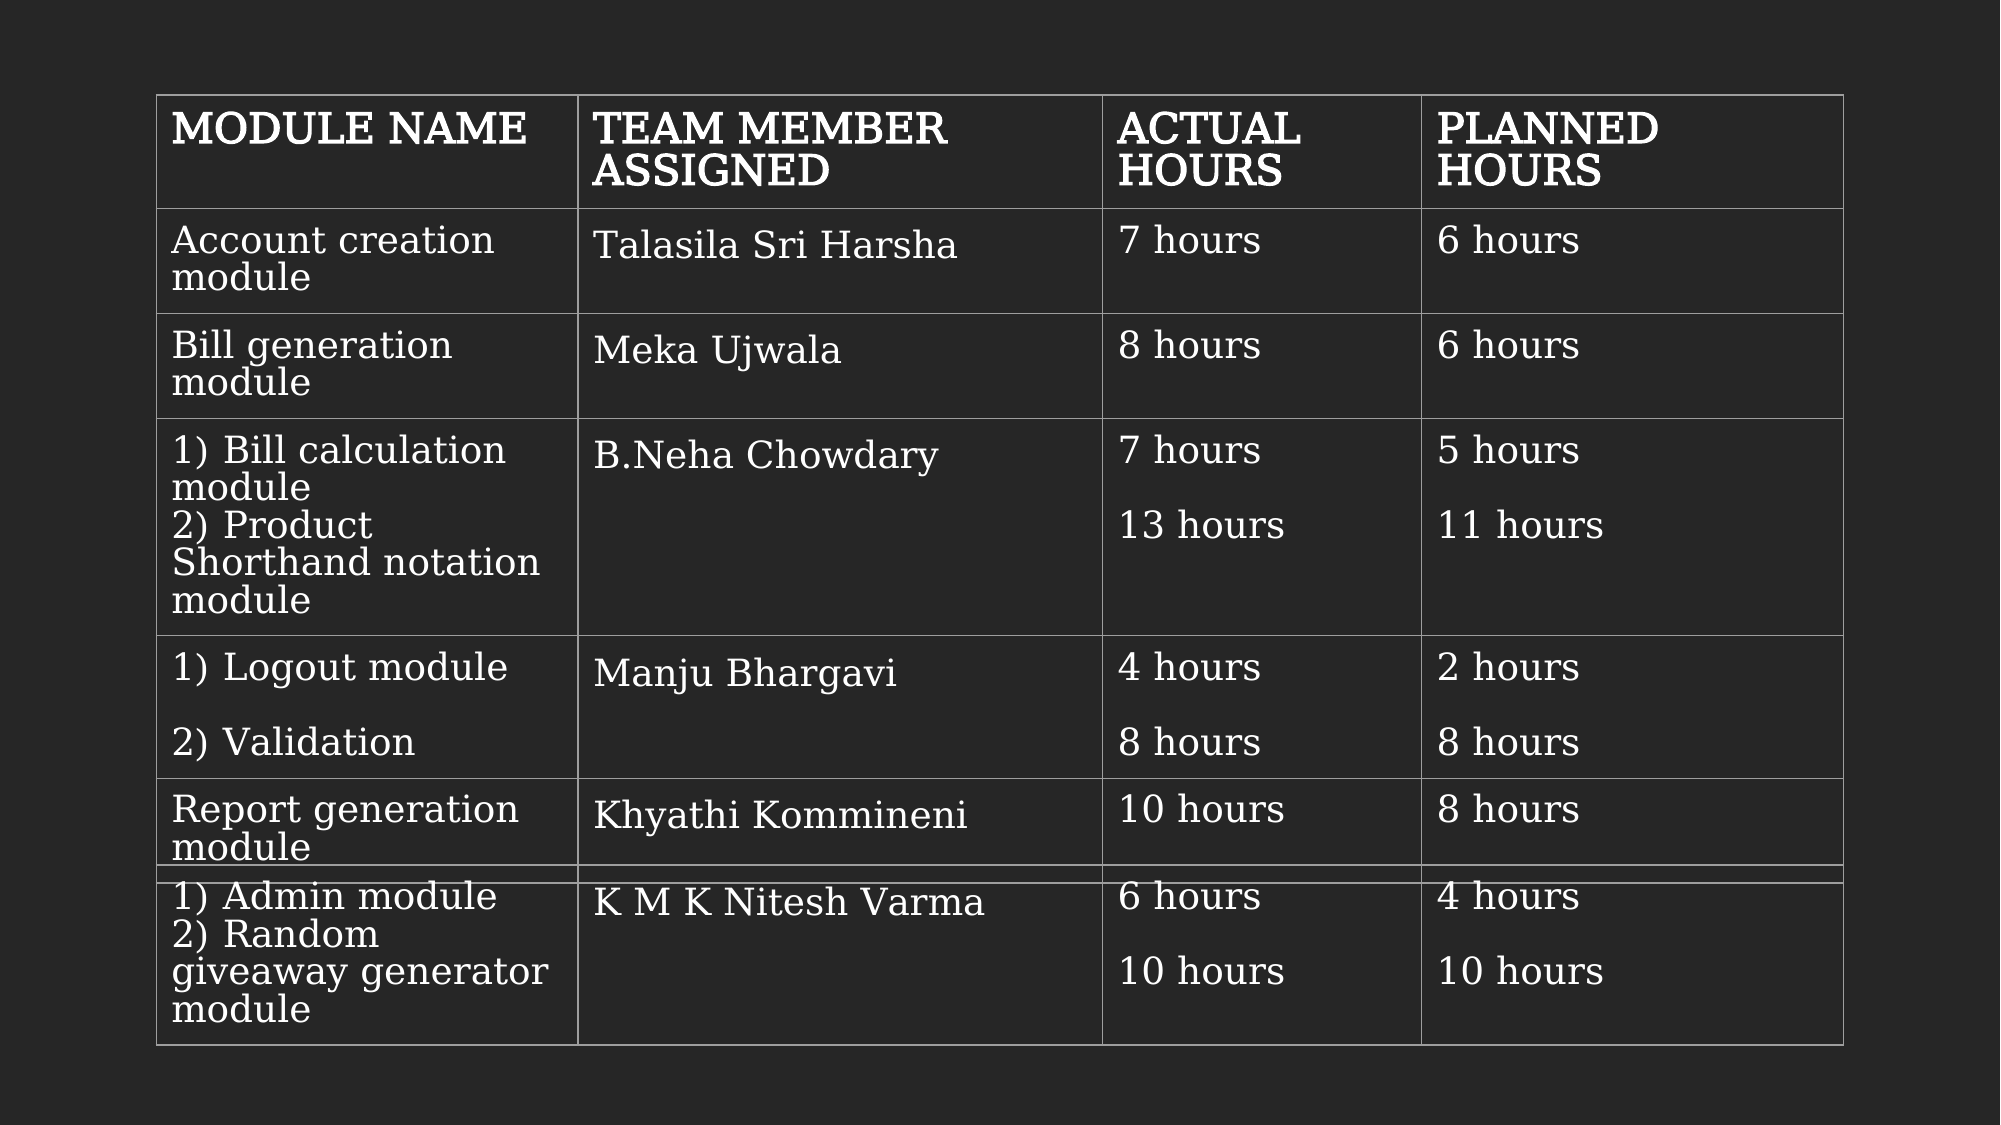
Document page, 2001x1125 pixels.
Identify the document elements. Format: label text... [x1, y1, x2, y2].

table_cell Account creation module [157, 209, 577, 313]
table_header MODULE NAME [157, 96, 577, 208]
table_cell 5 hours 11 hours [1422, 419, 1843, 635]
table_cell 1) Bill calculation module 2) Product Shorthand notation module [157, 419, 577, 635]
table_cell Report generation module [157, 779, 577, 864]
table_cell 1) Logout module 2) Validation [157, 636, 577, 778]
table_cell 7 hours 13 hours [1103, 419, 1421, 635]
table_cell Khyathi Kommineni [579, 779, 1102, 864]
table_cell 10 hours [1103, 779, 1421, 864]
table_cell Bill generation module [157, 314, 577, 418]
table_cell B.Neha Chowdary [579, 419, 1102, 635]
table_cell Talasila Sri Harsha [579, 209, 1102, 313]
table_header 6 hours 10 hours [1103, 866, 1421, 1044]
table_cell 6 hours [1422, 209, 1843, 313]
table_cell Meka Ujwala [579, 314, 1102, 418]
table_header TEAM MEMBER ASSIGNED [579, 96, 1102, 208]
table_cell Manju Bhargavi [579, 636, 1102, 778]
table_header PLANNED HOURS [1422, 96, 1843, 208]
table_cell 2 hours 8 hours [1422, 636, 1843, 778]
table_cell 8 hours [1103, 314, 1421, 418]
table_cell 6 hours [1422, 314, 1843, 418]
table_header 4 hours 10 hours [1422, 866, 1843, 1044]
table_cell 7 hours [1103, 209, 1421, 313]
table_header K M K Nitesh Varma [579, 866, 1102, 1044]
table_cell 8 hours [1422, 779, 1843, 864]
table_header 1) Admin module 2) Random giveaway generator module [157, 866, 577, 1044]
table_cell 4 hours 8 hours [1103, 636, 1421, 778]
table_header ACTUAL HOURS [1103, 96, 1421, 208]
